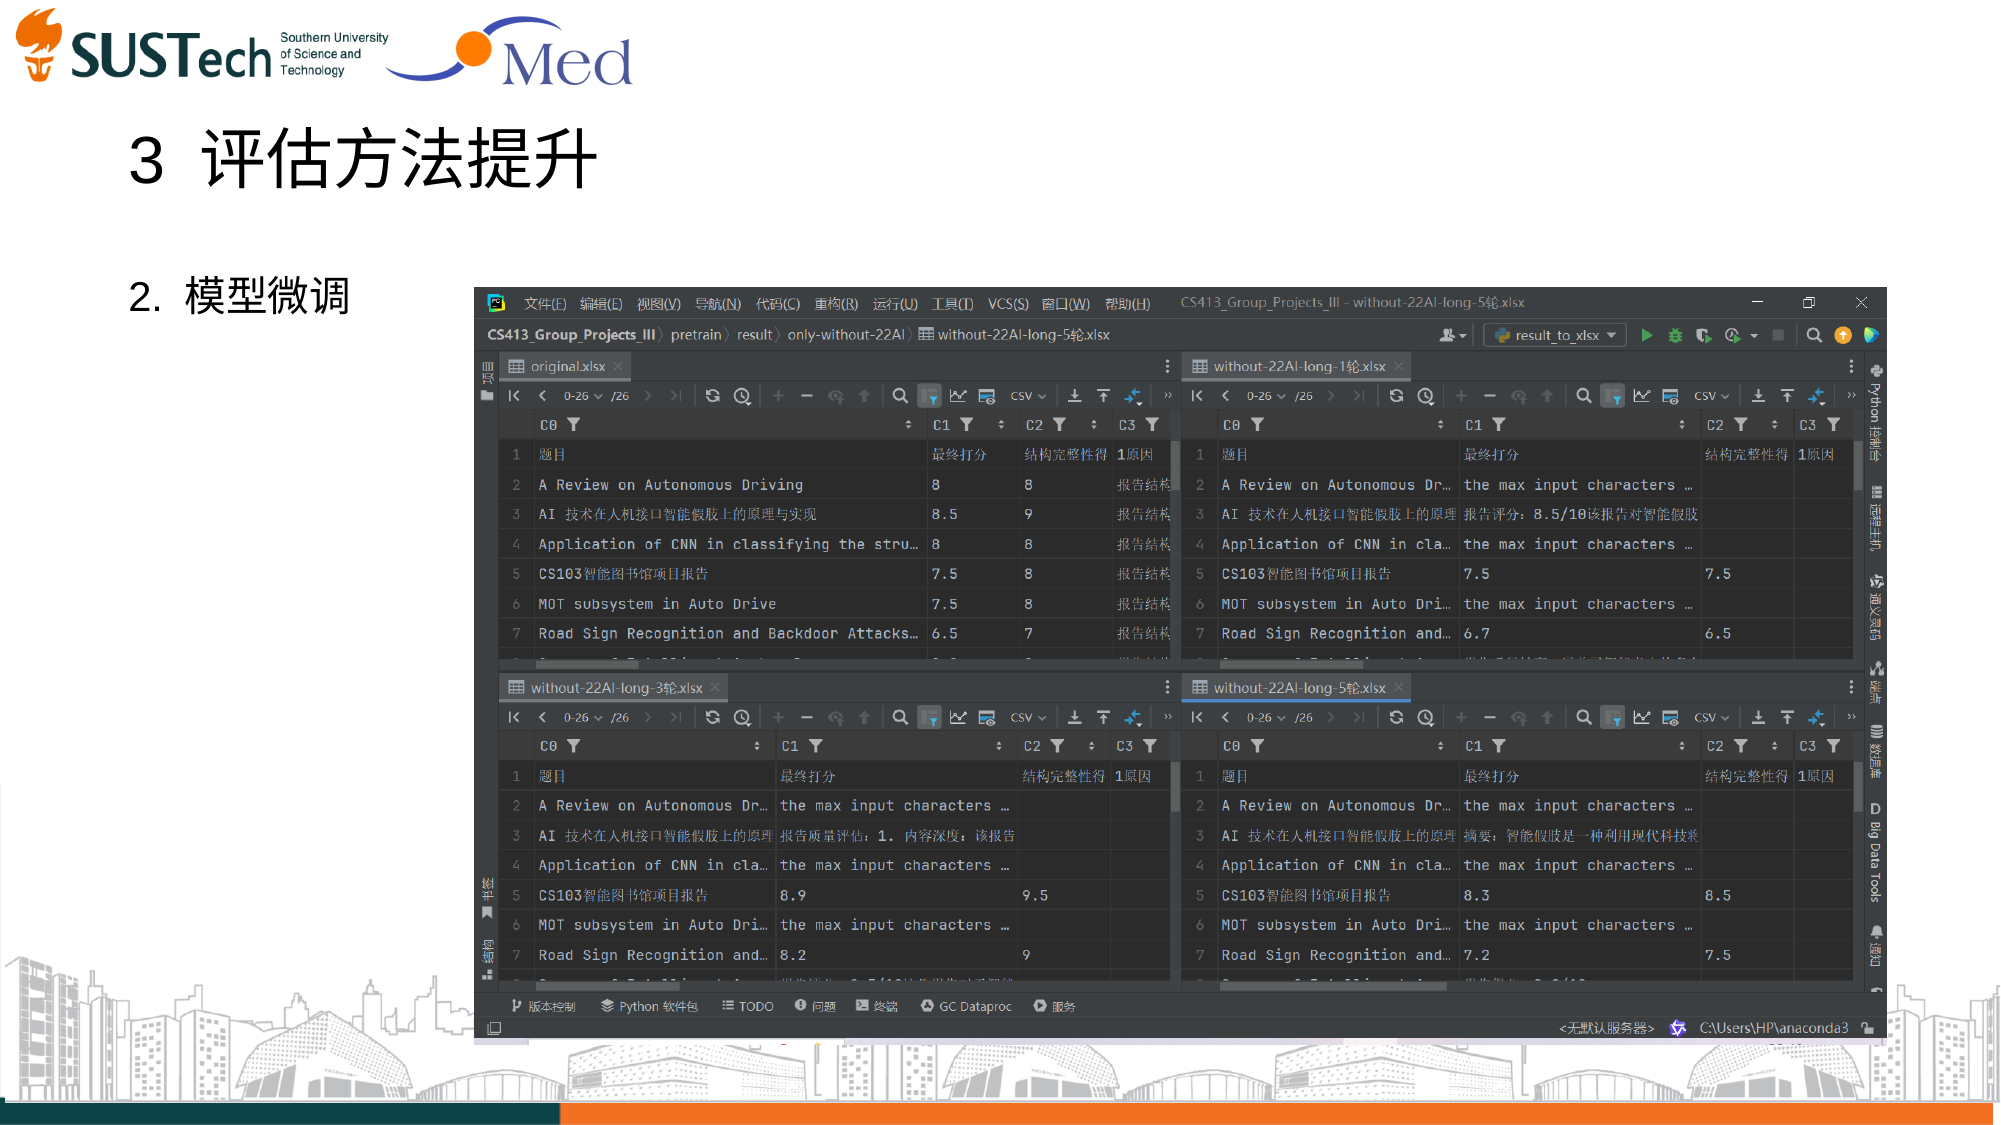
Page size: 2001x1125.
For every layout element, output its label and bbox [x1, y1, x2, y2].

text_box [0, 0, 2000, 1125]
picture [385, 0, 640, 177]
picture [474, 287, 1887, 1045]
